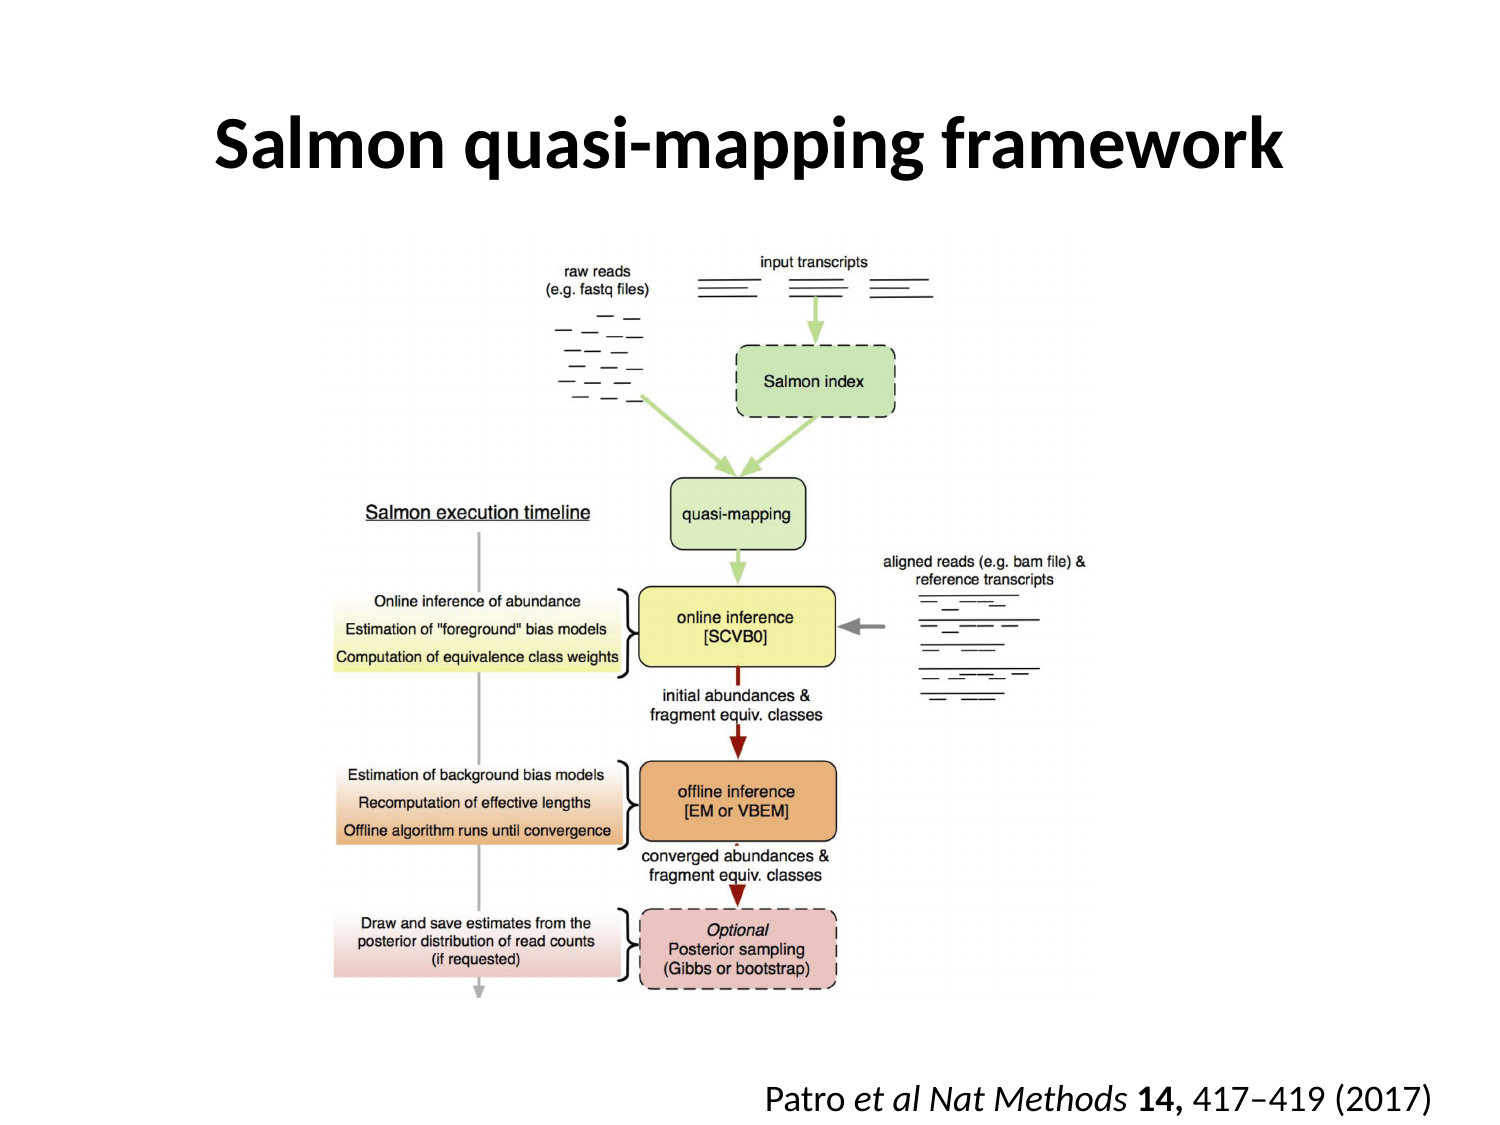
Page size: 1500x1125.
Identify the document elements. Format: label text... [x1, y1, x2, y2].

text_box Patro et al Nat Methods 14, 417–419 (2017) [749, 1066, 1456, 1125]
picture [317, 232, 1104, 998]
title Salmon quasi-mapping framework [75, 45, 1425, 233]
